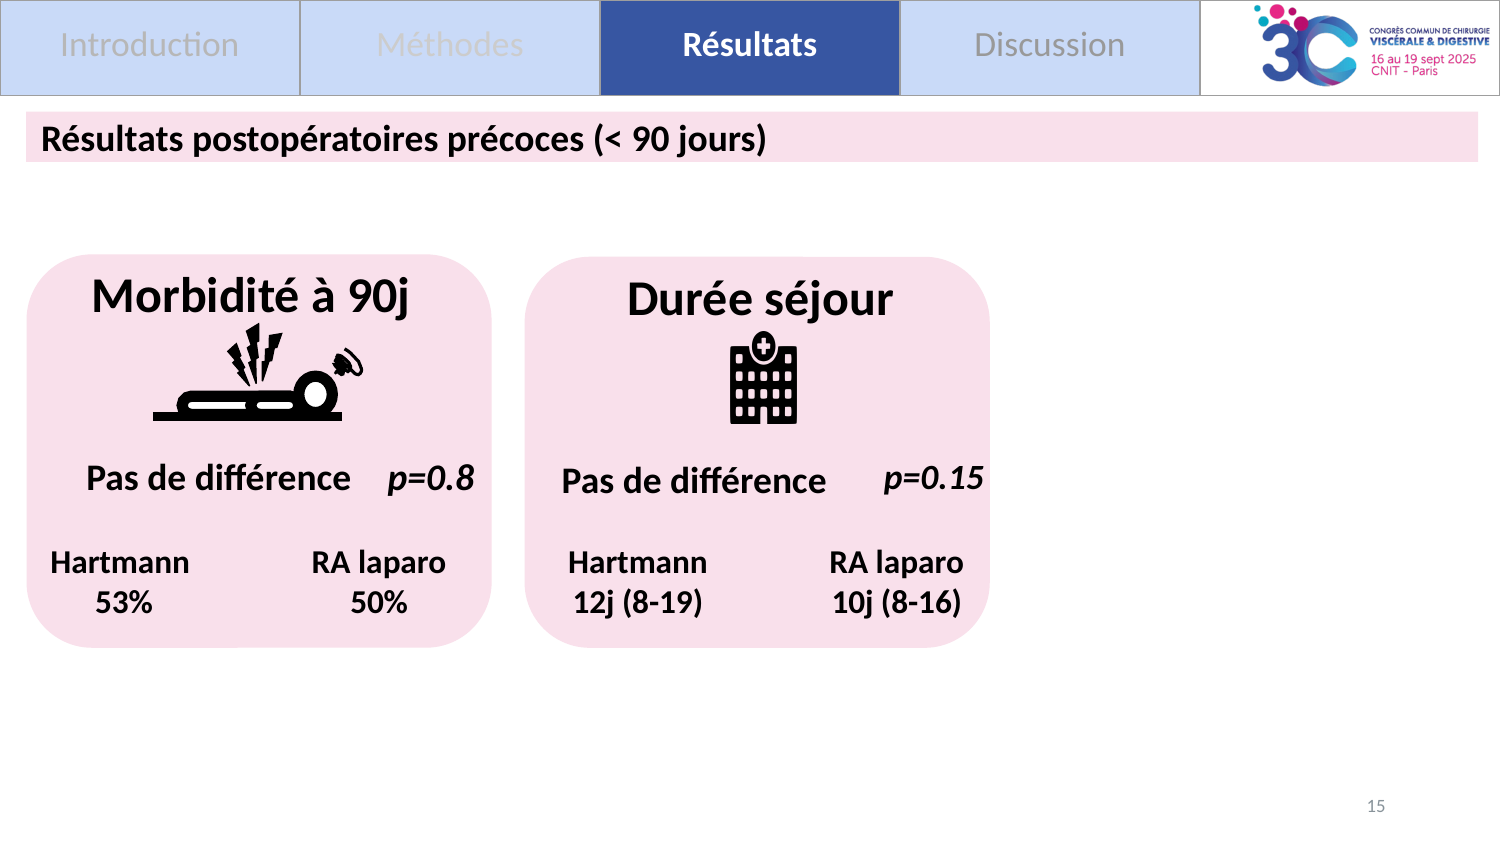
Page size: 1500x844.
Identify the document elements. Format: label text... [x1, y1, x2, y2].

table_header Introduction [1, 1, 299, 95]
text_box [26, 254, 492, 648]
picture [1247, 0, 1500, 98]
table_header Méthodes [301, 1, 599, 95]
text_box Durée séjour [568, 259, 953, 331]
text_box RA laparo 10j (8-16) [817, 534, 977, 626]
text_box Hartmann 12j (8-19) [553, 534, 723, 626]
slide_number 15 [1059, 782, 1397, 827]
picture [730, 331, 797, 424]
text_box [152, 320, 366, 417]
table_header Résultats [601, 1, 899, 95]
text_box Pas de différence [524, 450, 864, 507]
table_header [1201, 1, 1244, 95]
text_box [524, 260, 990, 648]
text_box p=0.15 [865, 448, 1003, 503]
text_box Résultats postopératoires précoces (< 90 jours) [26, 111, 1479, 162]
table_header Discussion [901, 1, 1199, 95]
